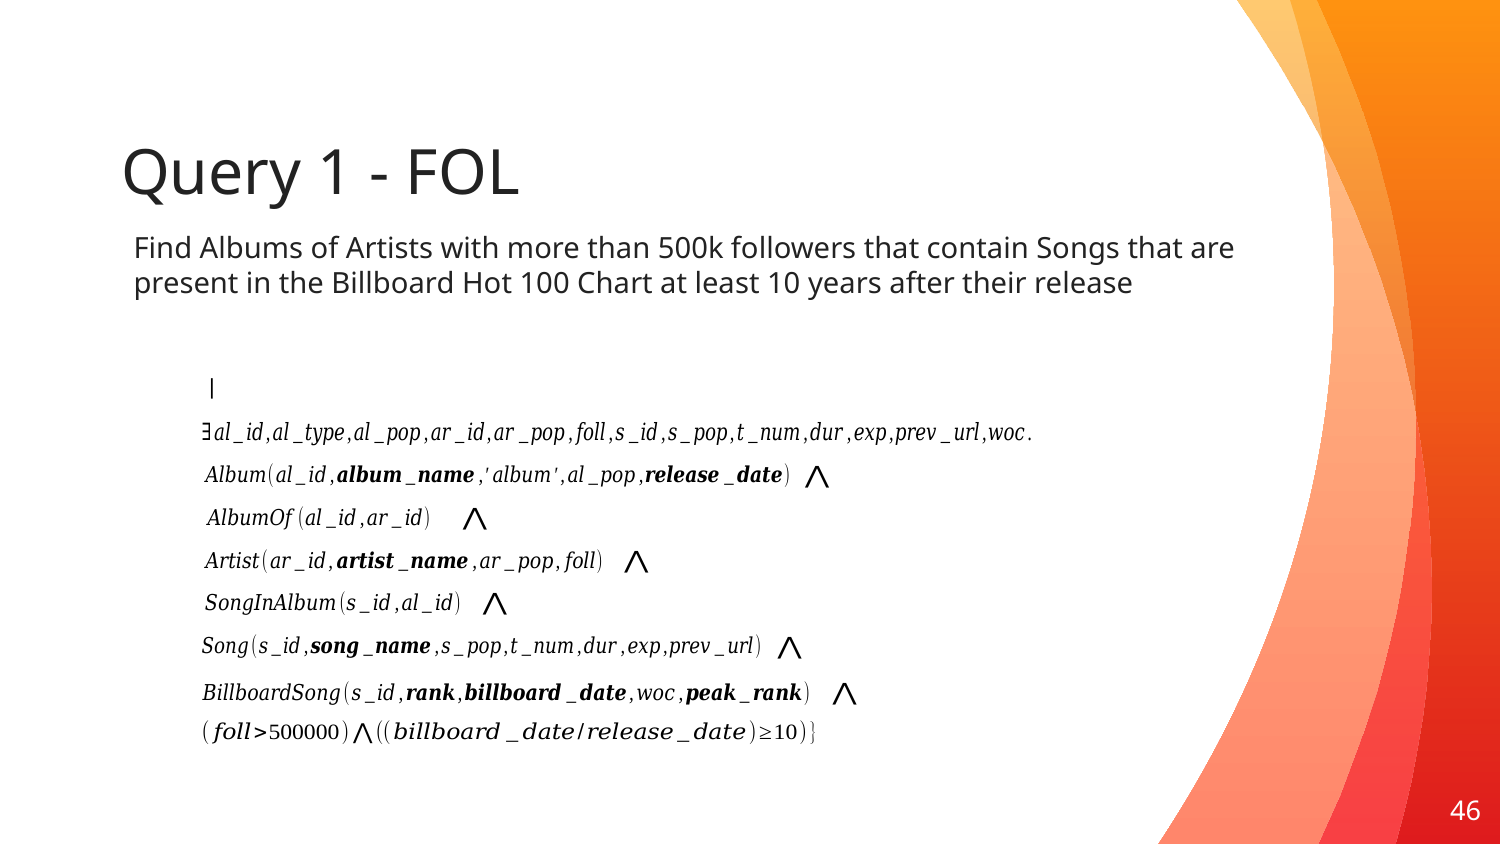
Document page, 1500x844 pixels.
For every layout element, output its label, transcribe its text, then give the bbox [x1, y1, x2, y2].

title Query 1 - FOL [121, 84, 1111, 207]
slide_number 46 [1391, 779, 1482, 844]
list Find Albums of Artists with more than 500k followers that contain Songs that are present in the Billboard Hot 100 Chart at least 10 years after their release [121, 229, 1285, 352]
